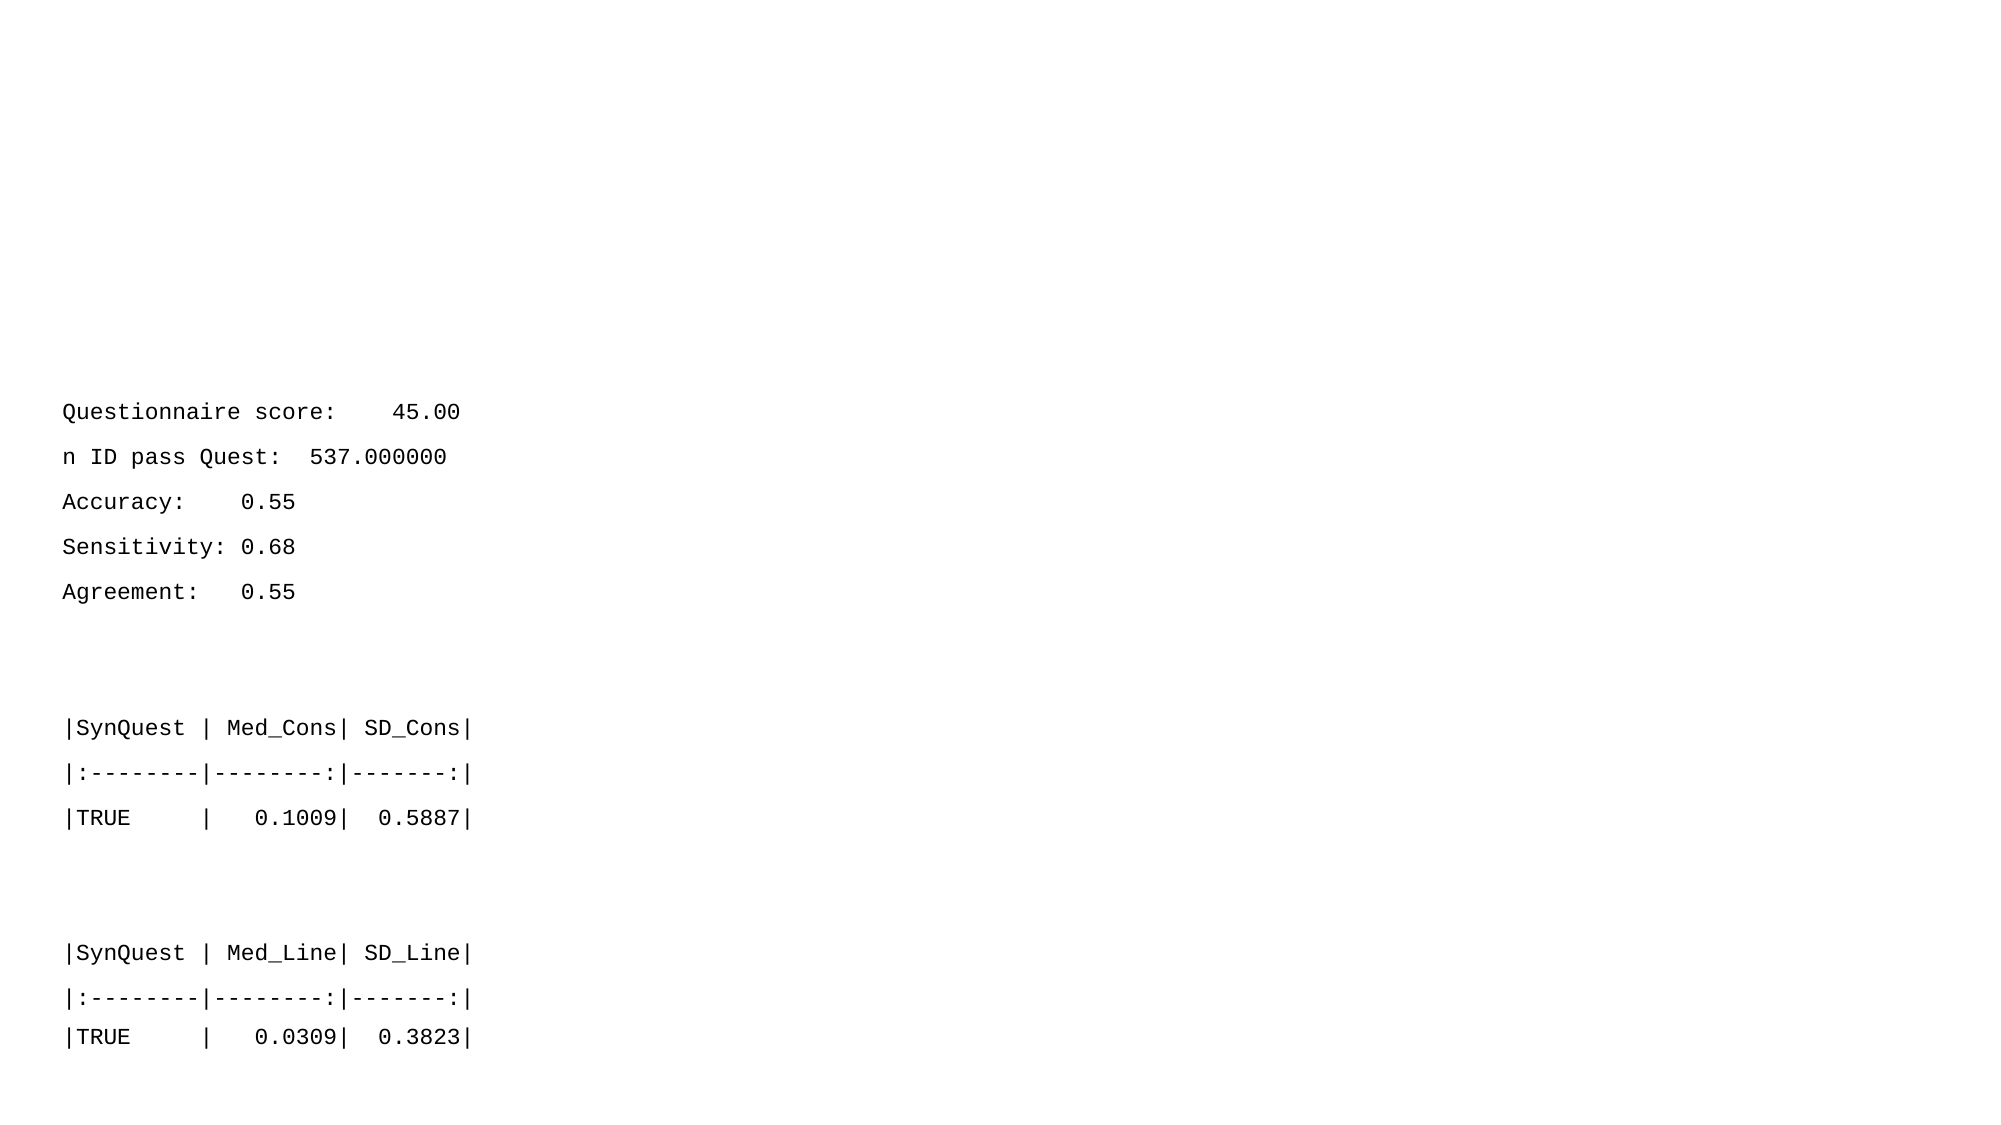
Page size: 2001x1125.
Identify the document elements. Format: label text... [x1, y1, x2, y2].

list Questionnaire score: 45.00 n ID pass Quest: 537.000000 Accuracy: 0.55 Sensitivity: 0.68 Agreement: 0.55 |SynQuest | Med_Cons| SD_Cons| |:--------|--------:|-------:| |TRUE | 0.1009| 0.5887| |SynQuest | Med_Line| SD_Line| |:--------|--------:|-------:| |TRUE | 0.0309| 0.3823| [62, 399, 1935, 1059]
